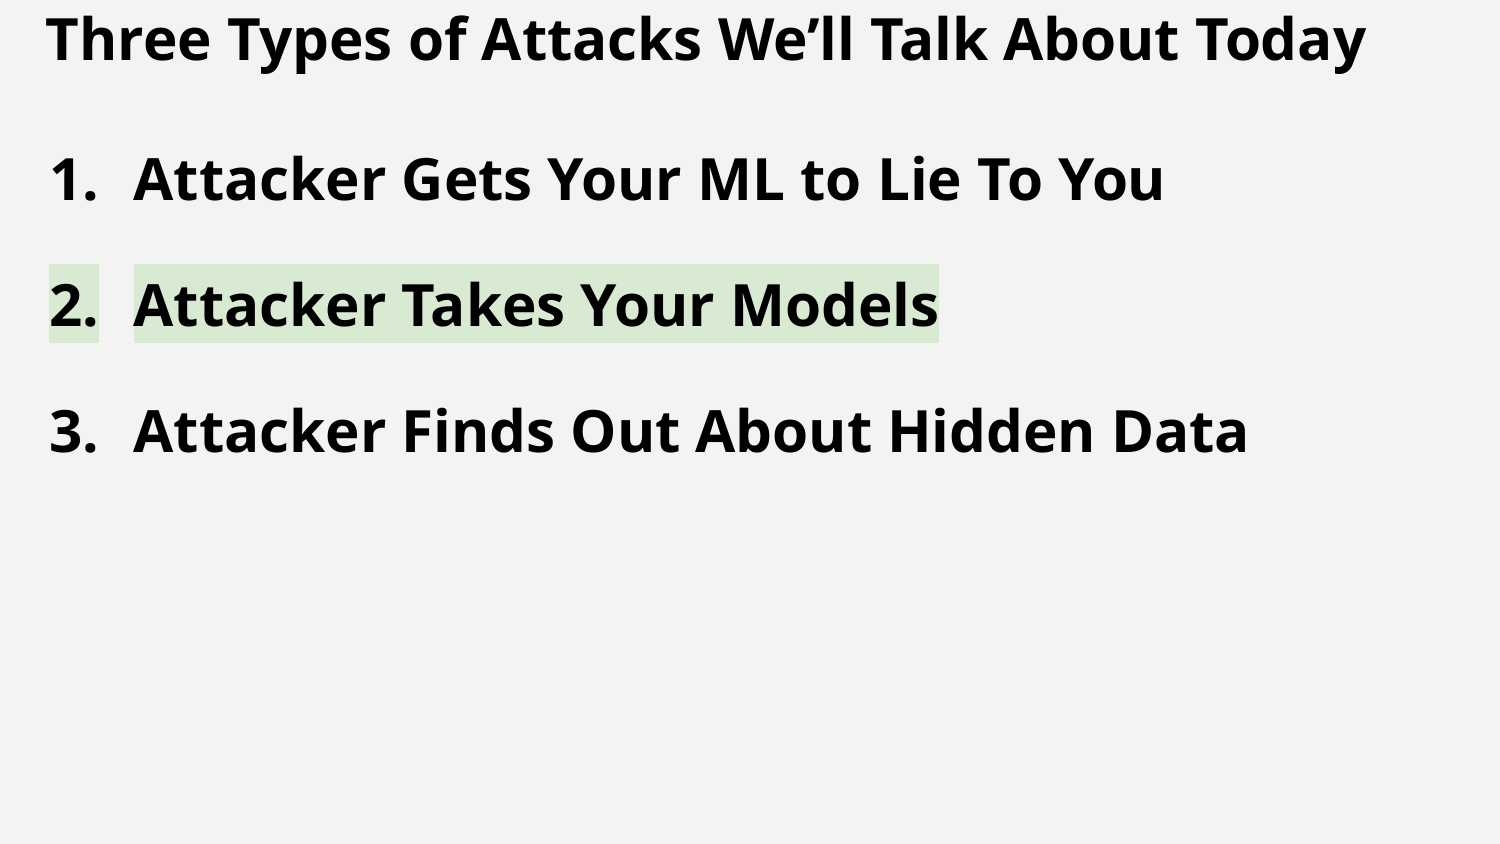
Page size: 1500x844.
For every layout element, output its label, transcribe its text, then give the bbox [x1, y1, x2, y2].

list Attacker Gets Your ML to Lie To You Attacker Takes Your Models Attacker Finds Out About Hidden Data [34, 99, 1430, 760]
title Three Types of Attacks We’ll Talk About Today [30, 0, 1426, 89]
